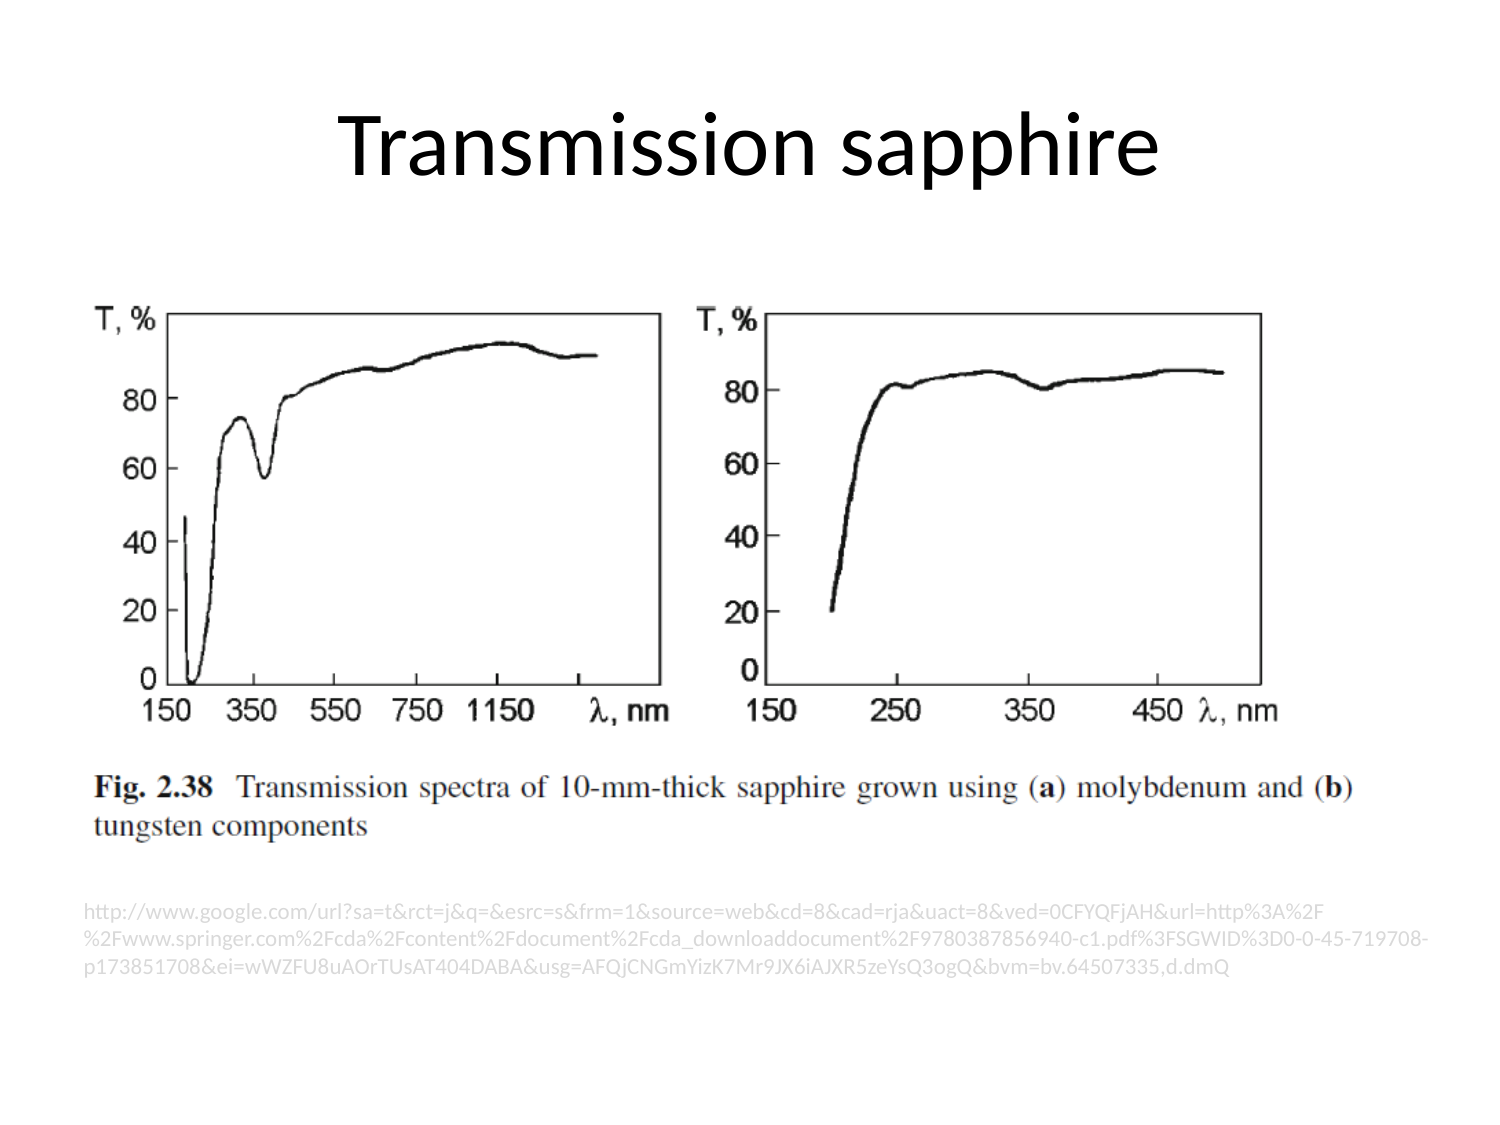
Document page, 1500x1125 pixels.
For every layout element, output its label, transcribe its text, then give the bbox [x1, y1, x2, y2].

title Transmission sapphire [75, 45, 1425, 233]
picture [65, 274, 1376, 873]
text_box http://www.google.com/url?sa=t&rct=j&q=&esrc=s&frm=1&source=web&cd=8&cad=rja&uact=8&ved=0CFYQFjAH&url=http%3A%2F%2Fwww.springer.com%2Fcda%2Fcontent%2Fdocument%2Fcda_downloaddocument%2F9780387856940-c1.pdf%3FSGWID%3D0-0-45-719708-p173851708&ei=wWZFU8uAOrTUsAT404DABA&usg=AFQjCNGmYizK7Mr9JX6iAJXR5zeYsQ3ogQ&bvm=bv.64507335,d.dmQ [68, 889, 1469, 987]
